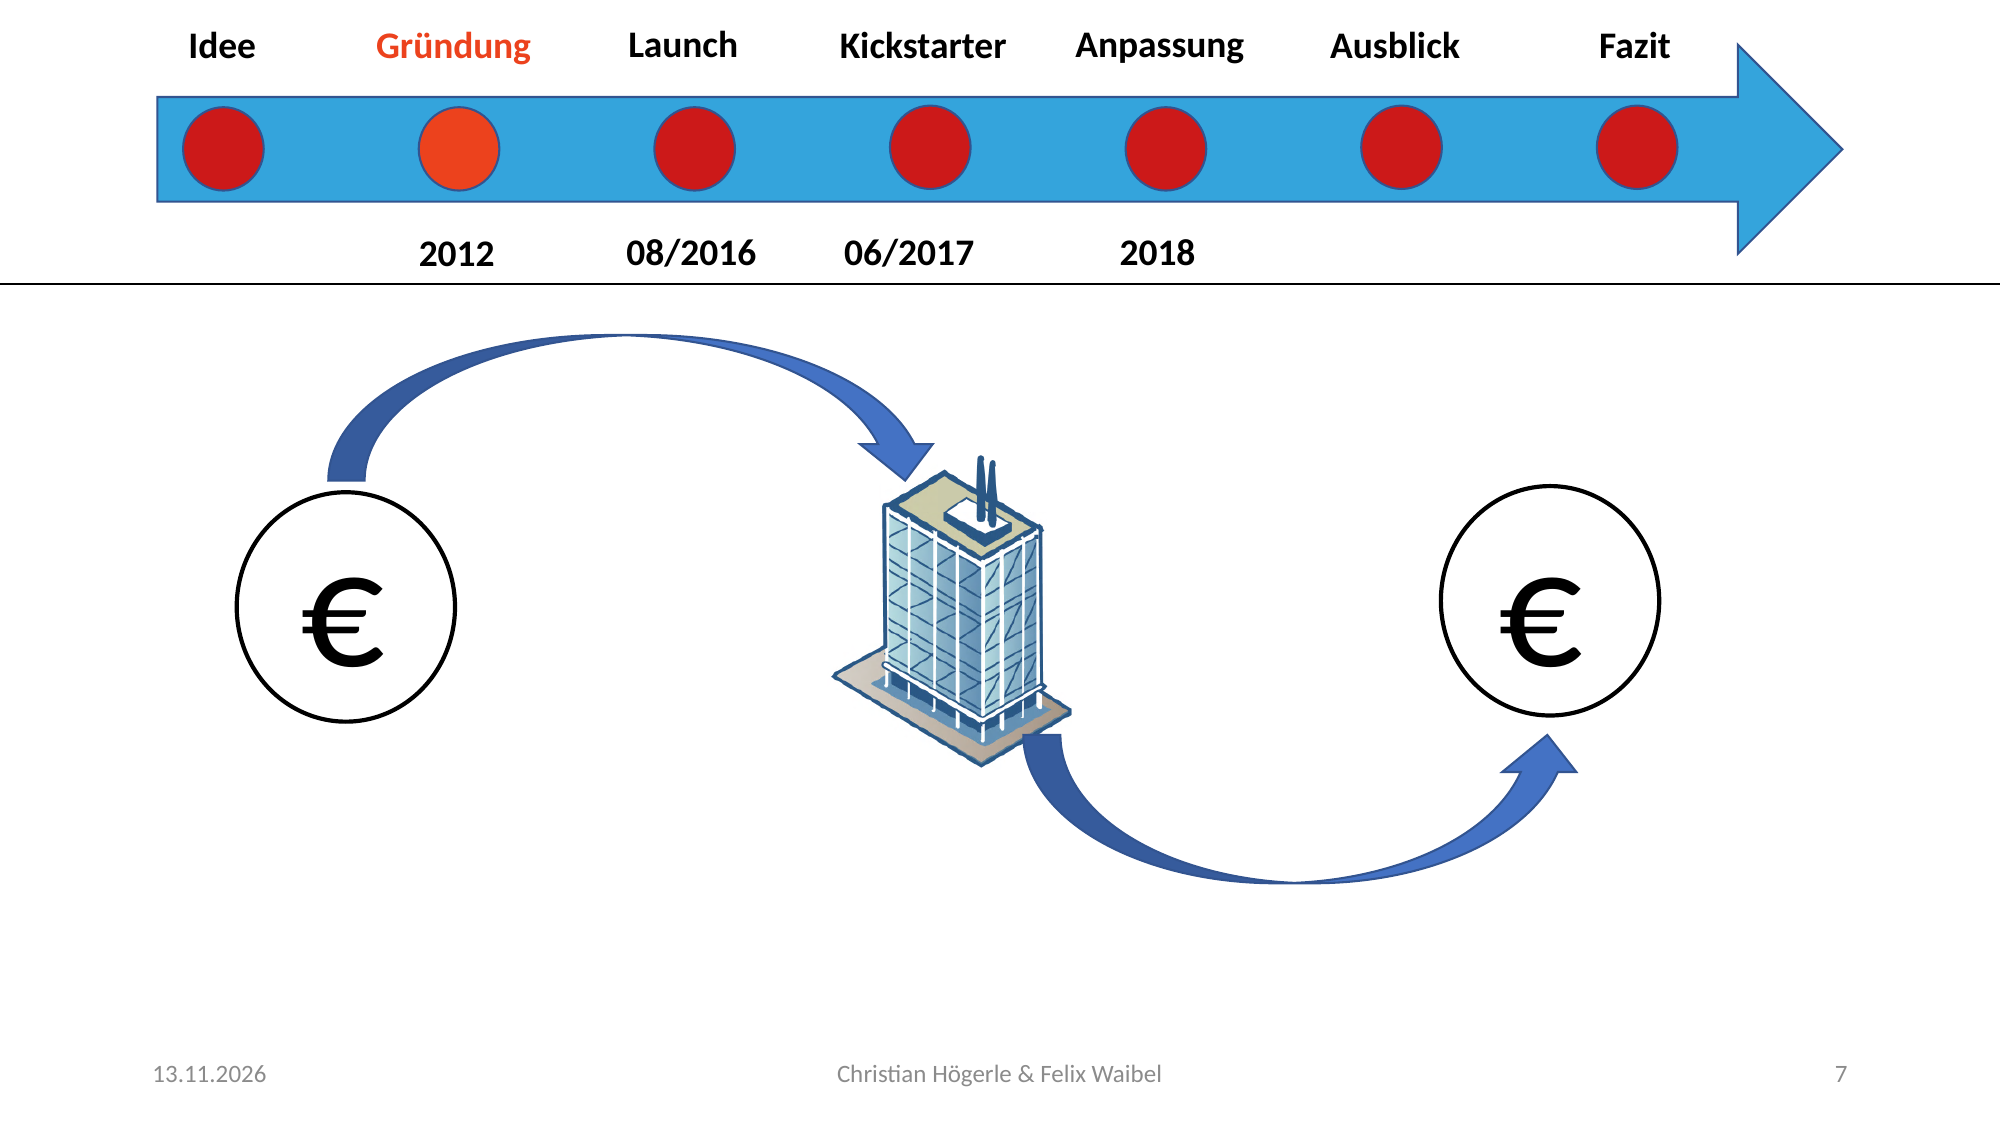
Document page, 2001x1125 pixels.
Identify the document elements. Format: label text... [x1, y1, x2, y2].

text_box [1439, 485, 1661, 717]
text_box [1031, 733, 1579, 885]
text_box € [1483, 694, 1504, 707]
text_box € [366, 492, 413, 514]
slide_number 7 [1412, 1042, 1863, 1103]
text_box [327, 333, 906, 482]
text_box € [1591, 492, 1611, 503]
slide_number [137, 1042, 588, 1103]
text_box € [285, 492, 326, 509]
text_box € [1596, 698, 1611, 707]
text_box € [403, 700, 413, 707]
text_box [157, 12, 1843, 283]
text_box [235, 491, 457, 723]
picture [814, 428, 1081, 774]
footer Christian Högerle & Felix Waibel [662, 1042, 1338, 1103]
text_box € [1483, 492, 1509, 508]
